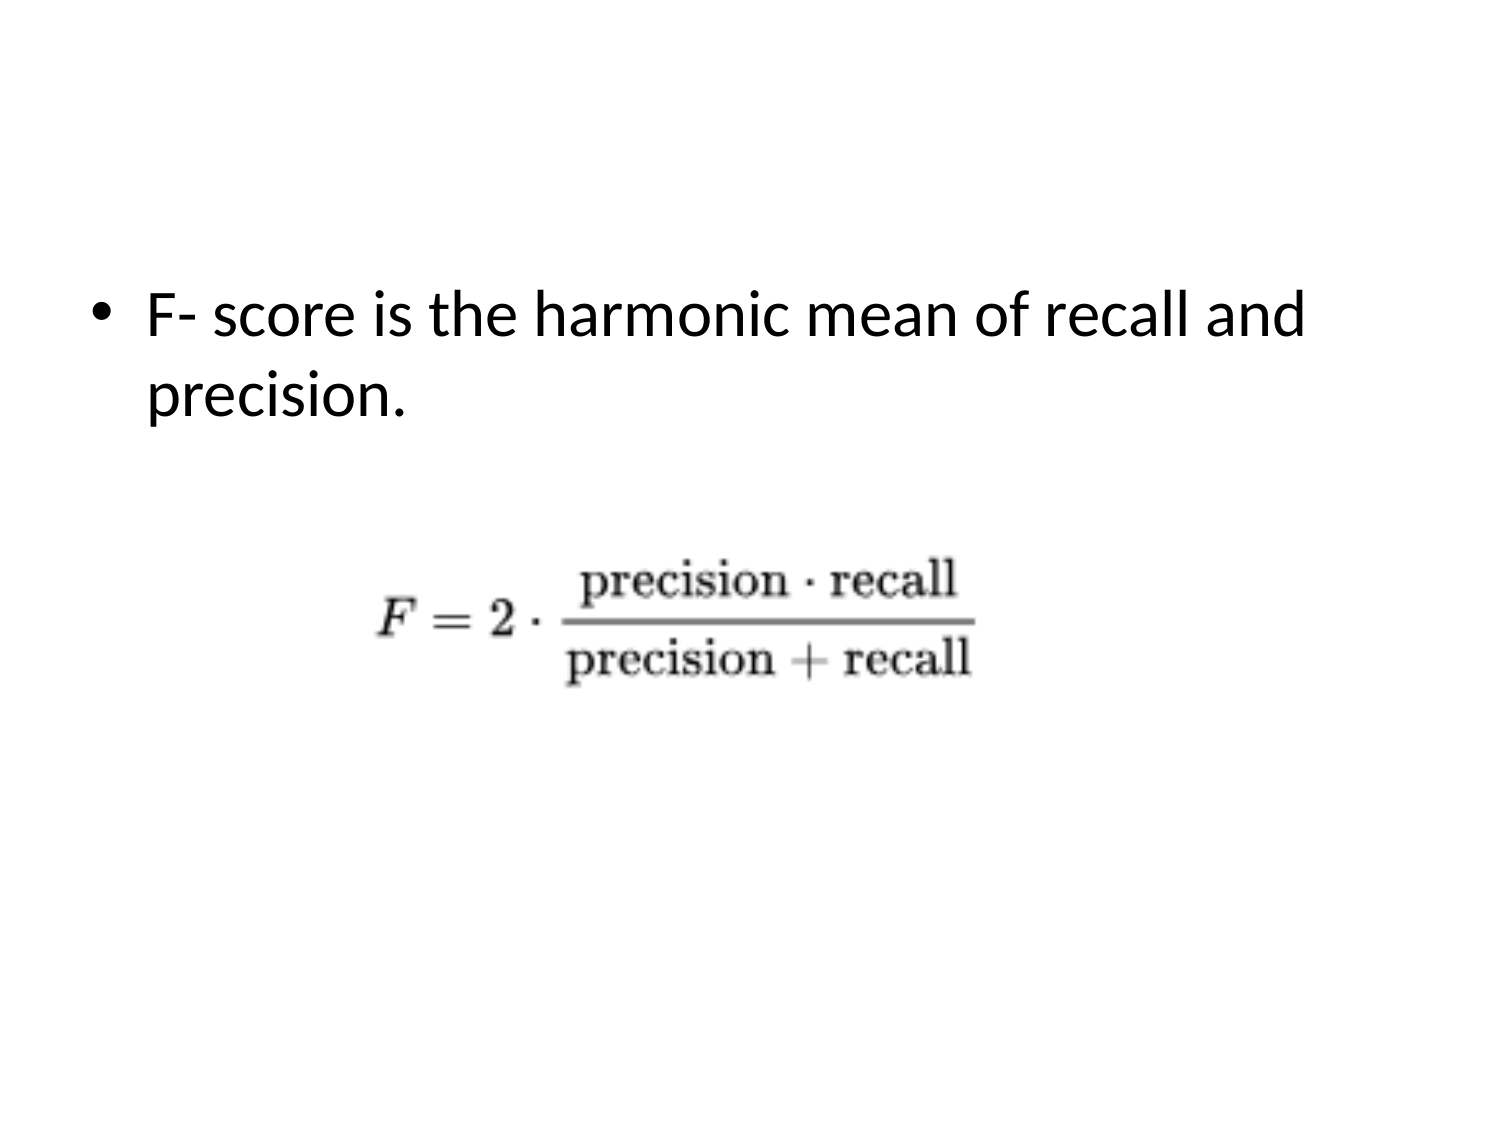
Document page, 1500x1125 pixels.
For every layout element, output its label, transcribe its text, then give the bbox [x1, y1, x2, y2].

picture [299, 501, 1055, 738]
list F- score is the harmonic mean of recall and precision. [75, 262, 1425, 1005]
